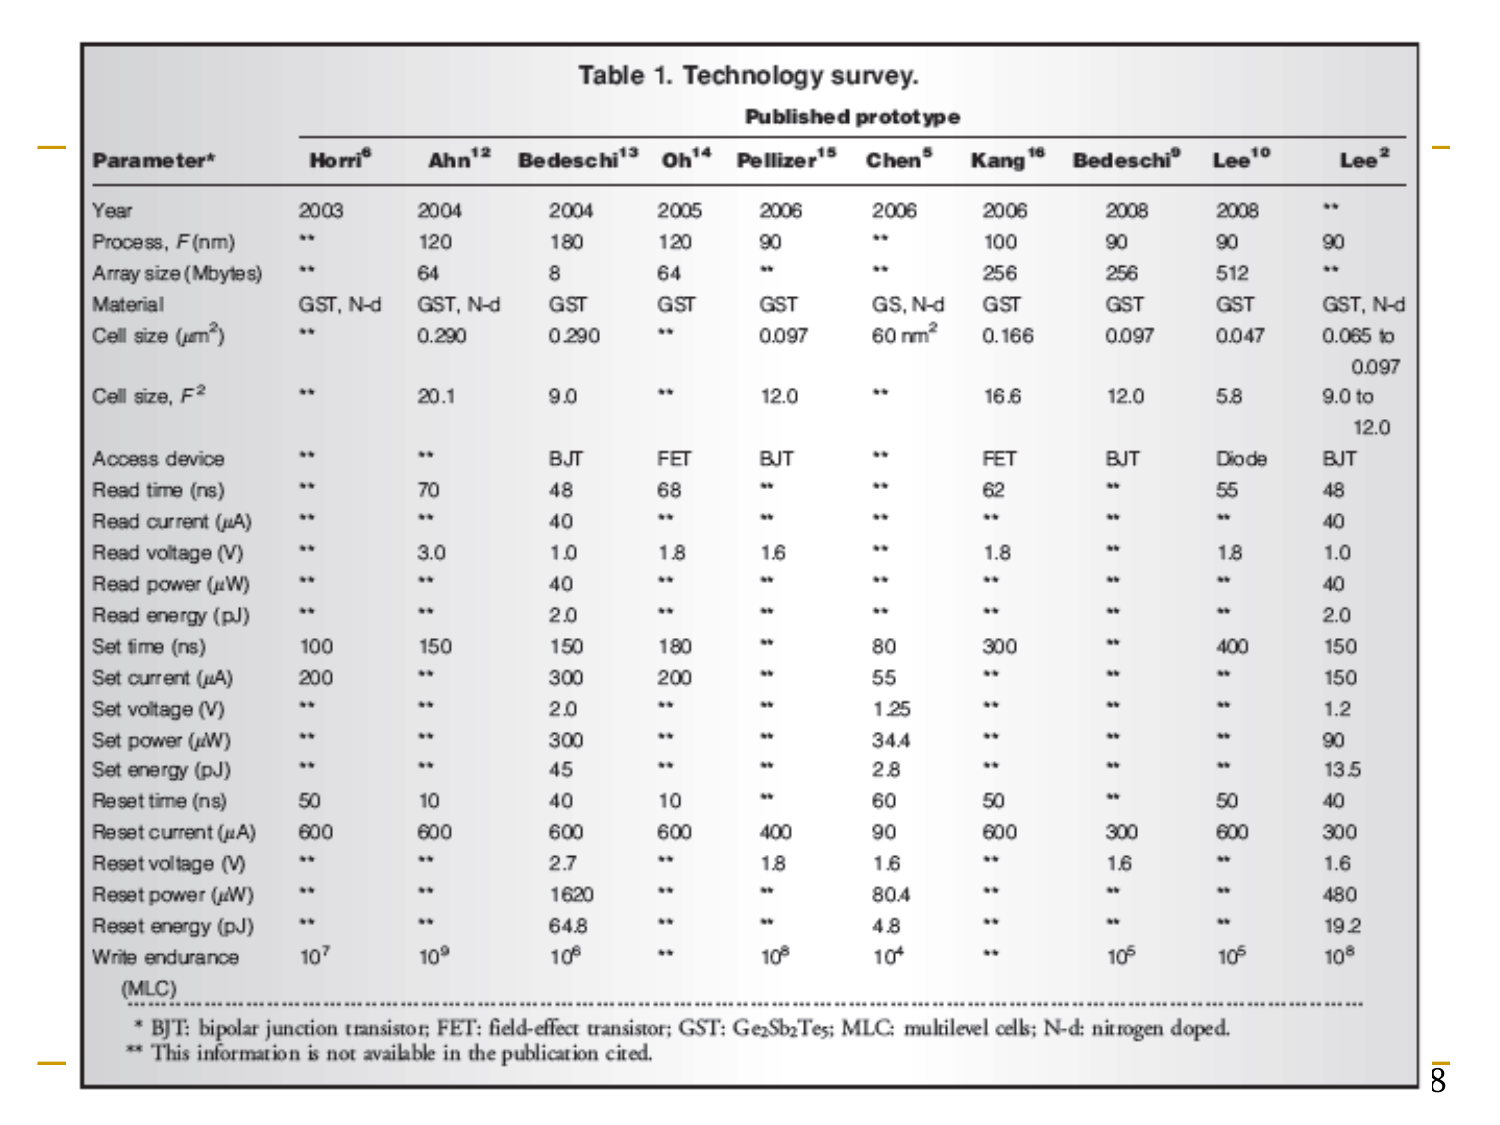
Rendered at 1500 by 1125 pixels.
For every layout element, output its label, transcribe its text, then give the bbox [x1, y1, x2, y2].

picture [66, 24, 1432, 1101]
slide_number 18 [1111, 1036, 1462, 1112]
